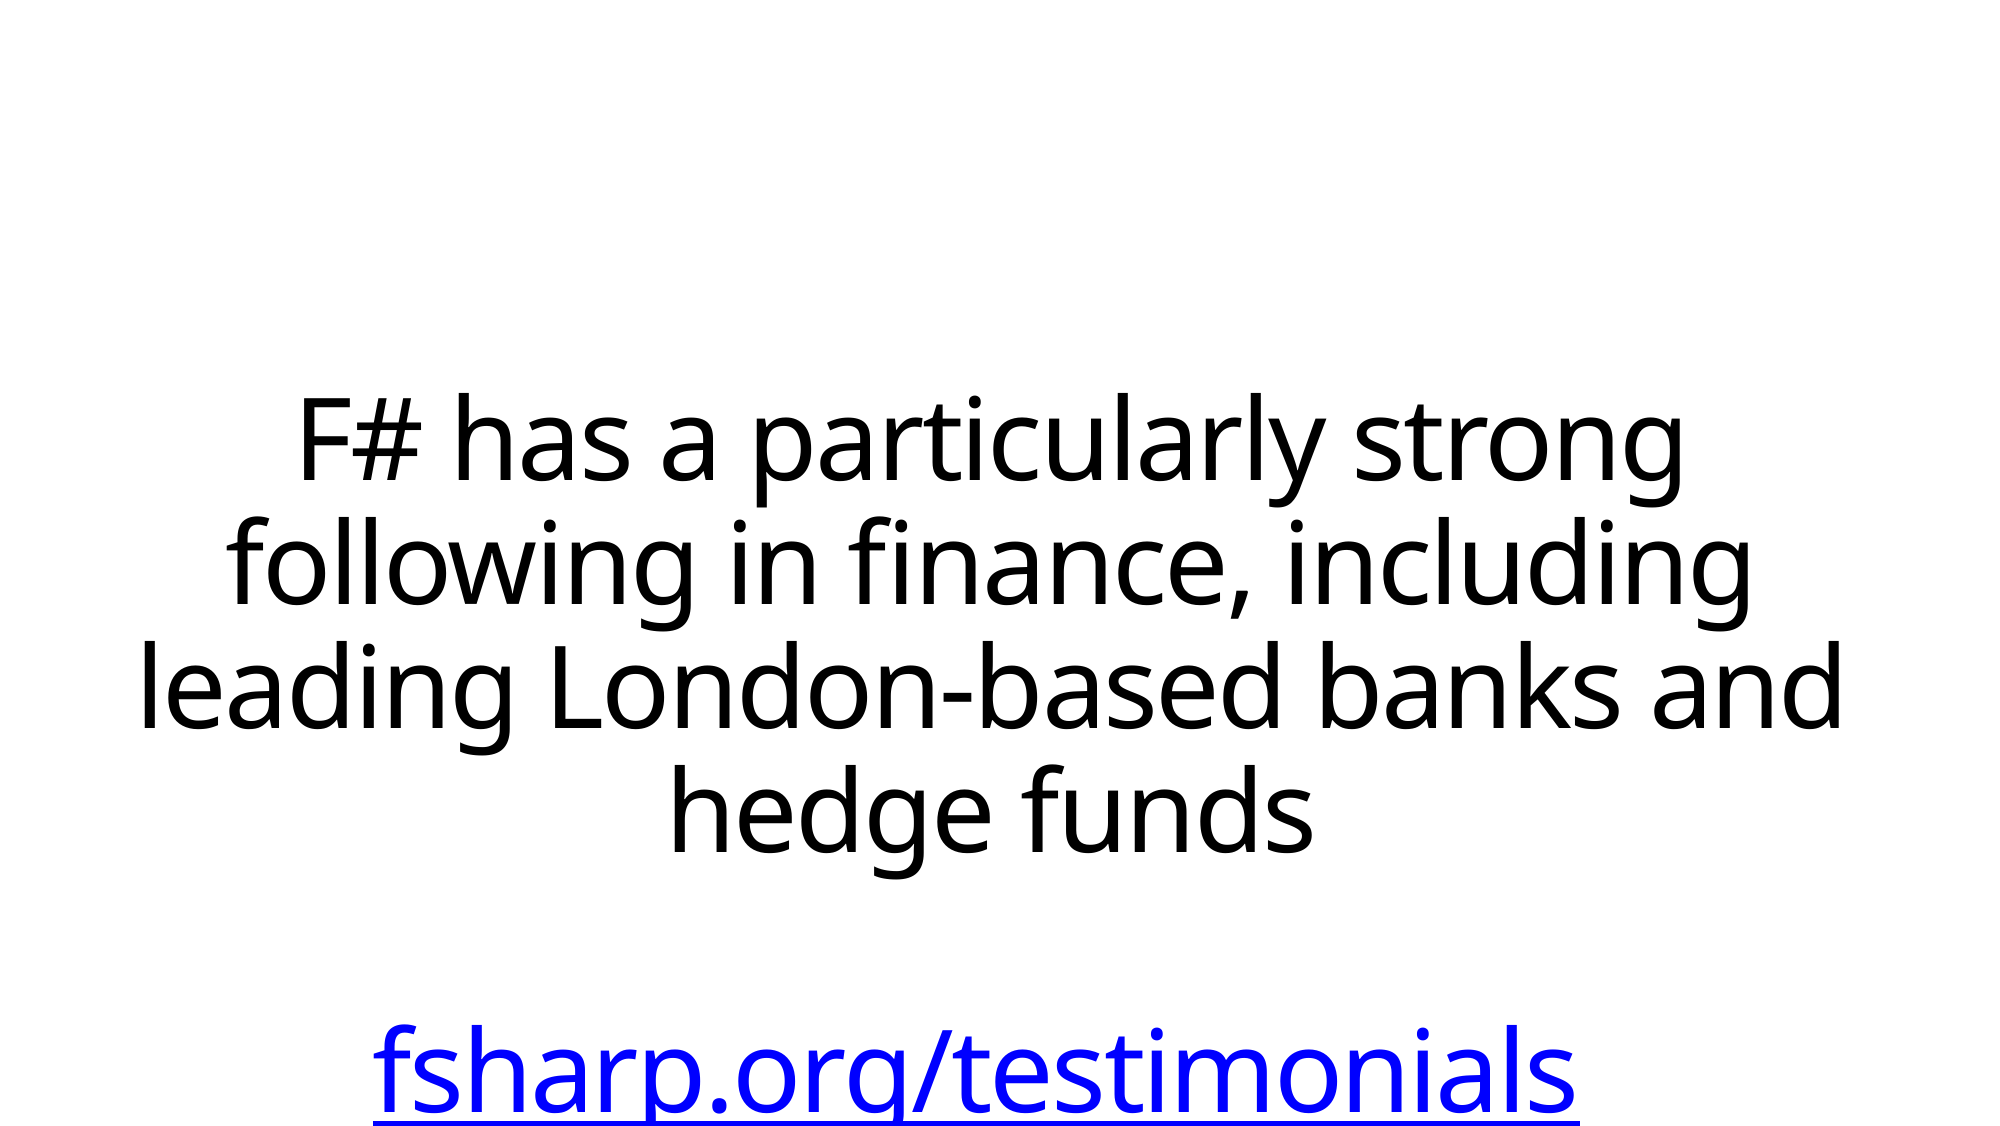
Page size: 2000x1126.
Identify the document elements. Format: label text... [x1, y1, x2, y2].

title F# has a particularly strong following in finance, including leading London-based banks and hedge funds fsharp.org/testimonials [74, 381, 1908, 1007]
